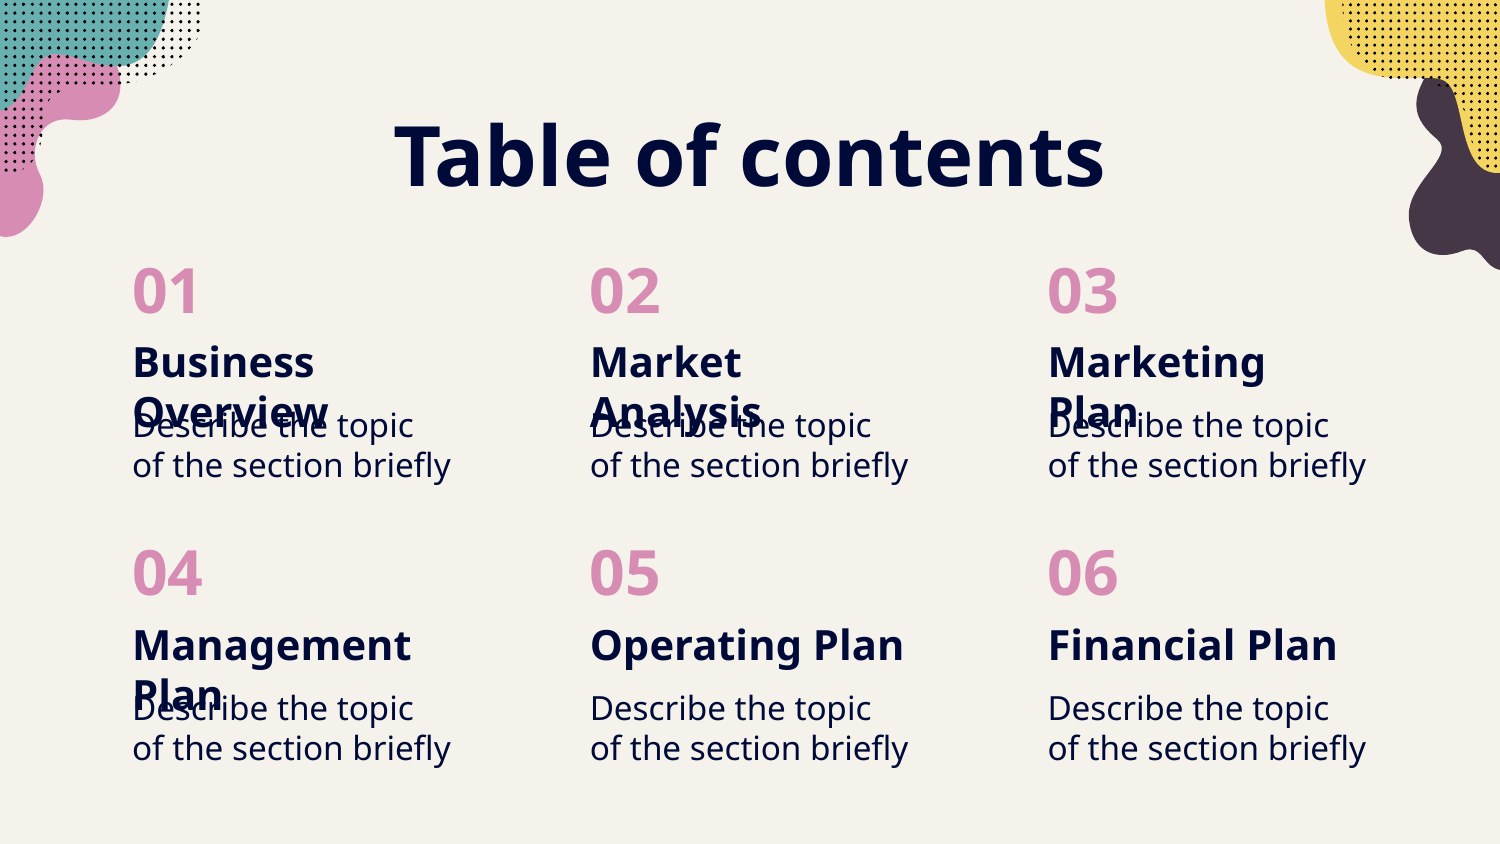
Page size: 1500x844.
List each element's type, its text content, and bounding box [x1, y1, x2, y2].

subtitle Describe the topic of the section briefly [1032, 389, 1383, 481]
subtitle Describe the topic of the section briefly [1032, 672, 1383, 764]
subtitle Operating Plan [574, 603, 926, 672]
subtitle Market Analysis [574, 320, 926, 389]
title 02 [574, 261, 926, 316]
title 06 [1032, 543, 1383, 599]
subtitle Management Plan [116, 603, 468, 672]
title 04 [116, 543, 468, 599]
subtitle Marketing Plan [1032, 320, 1383, 389]
title Table of contents [116, 88, 1383, 190]
subtitle Describe the topic of the section briefly [574, 672, 926, 764]
title 05 [574, 543, 926, 599]
subtitle Business Overview [116, 320, 468, 389]
title 03 [1032, 261, 1383, 316]
subtitle Describe the topic of the section briefly [116, 389, 468, 481]
subtitle Describe the topic of the section briefly [574, 389, 926, 481]
subtitle Financial Plan [1032, 603, 1383, 672]
title 01 [116, 261, 468, 316]
subtitle Describe the topic of the section briefly [116, 672, 468, 764]
